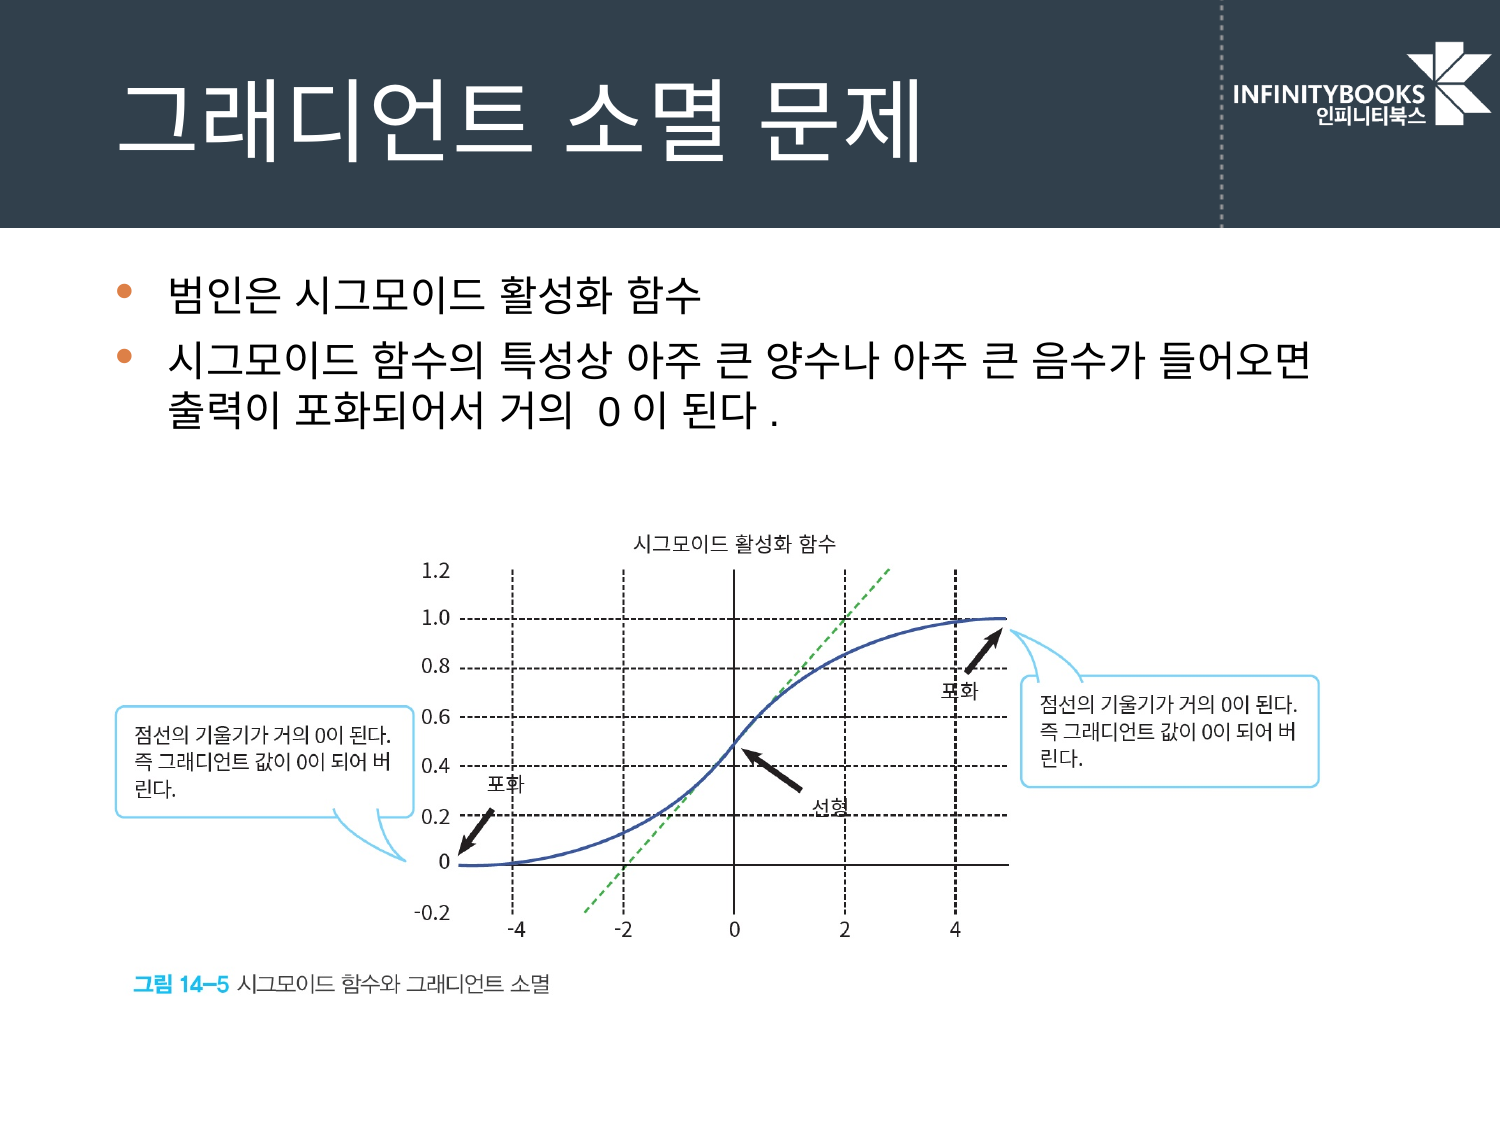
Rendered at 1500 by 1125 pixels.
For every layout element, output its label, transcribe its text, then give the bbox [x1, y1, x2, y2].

picture [111, 530, 1322, 996]
list 범인은 시그모이드 활성화 함수 시그모이드 함수의 특성상 아주 큰 양수나 아주 큰 음수가 들어오면 출력이 포화되어서 거의 0이 된다. [100, 262, 1438, 1000]
picture [0, 0, 1500, 228]
title 그래디언트 소멸 문제 [100, 37, 1438, 200]
